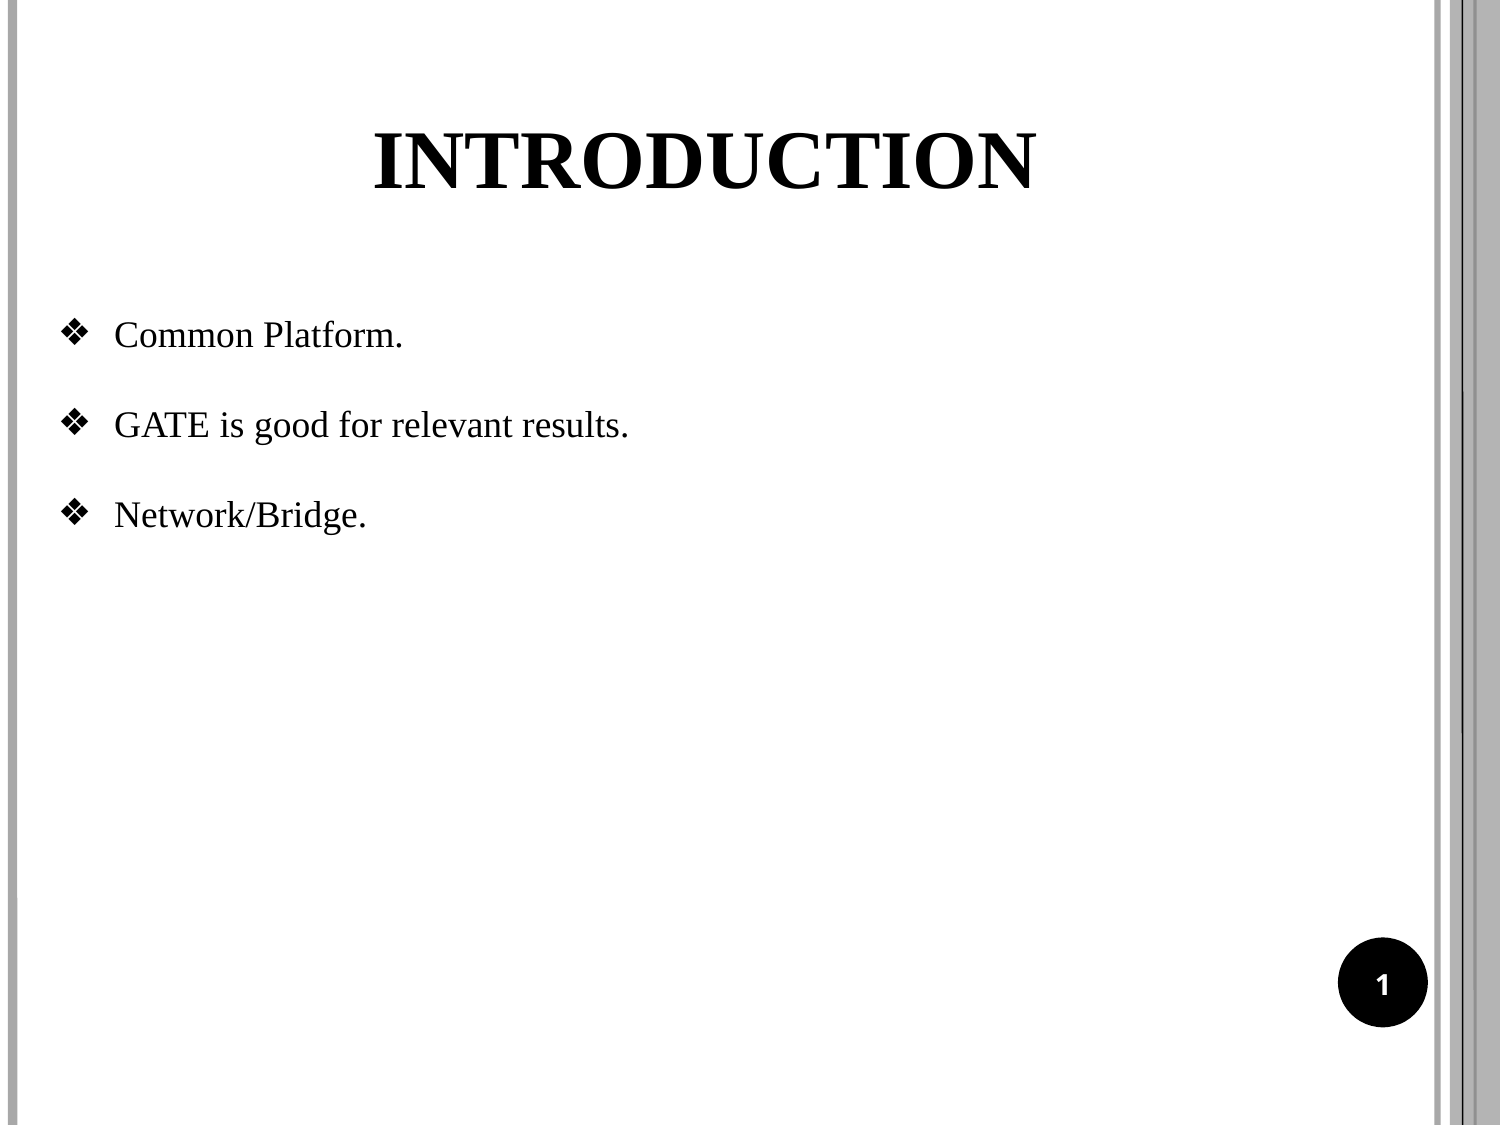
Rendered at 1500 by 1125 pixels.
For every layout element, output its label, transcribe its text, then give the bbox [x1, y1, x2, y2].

text_box Common Platform. GATE is good for relevant results. Network/Bridge. [24, 212, 1387, 993]
text_box INTRODUCTION [75, 45, 1300, 212]
text_box 1 [1333, 940, 1434, 1026]
